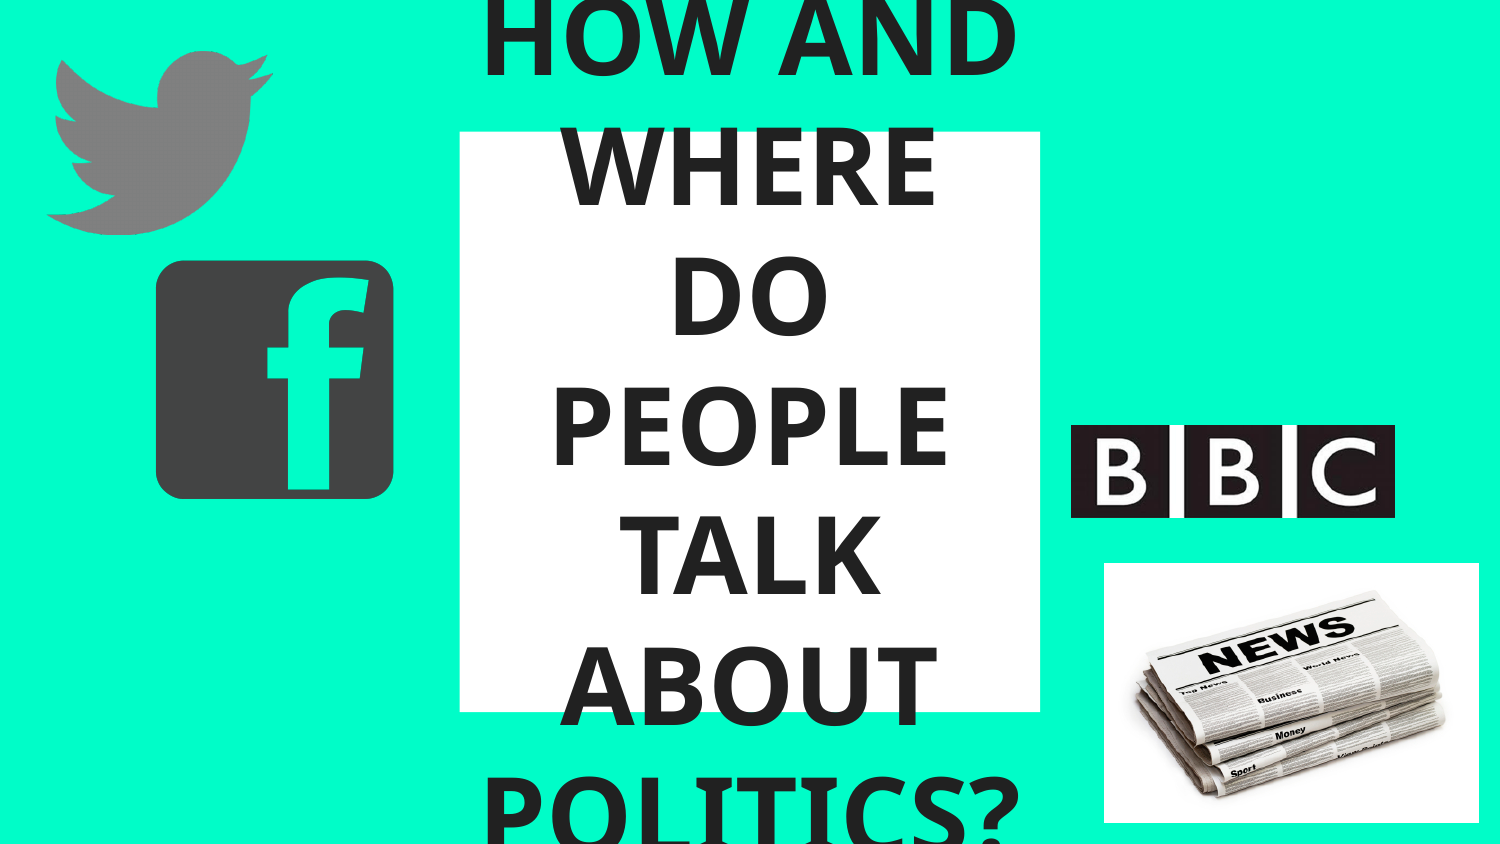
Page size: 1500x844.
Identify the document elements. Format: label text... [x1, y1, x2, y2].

picture [45, 28, 399, 505]
picture [1103, 563, 1480, 823]
picture [1070, 425, 1396, 519]
title HOW AND WHERE DO PEOPLE TALK ABOUT POLITICS? [459, 131, 1041, 713]
